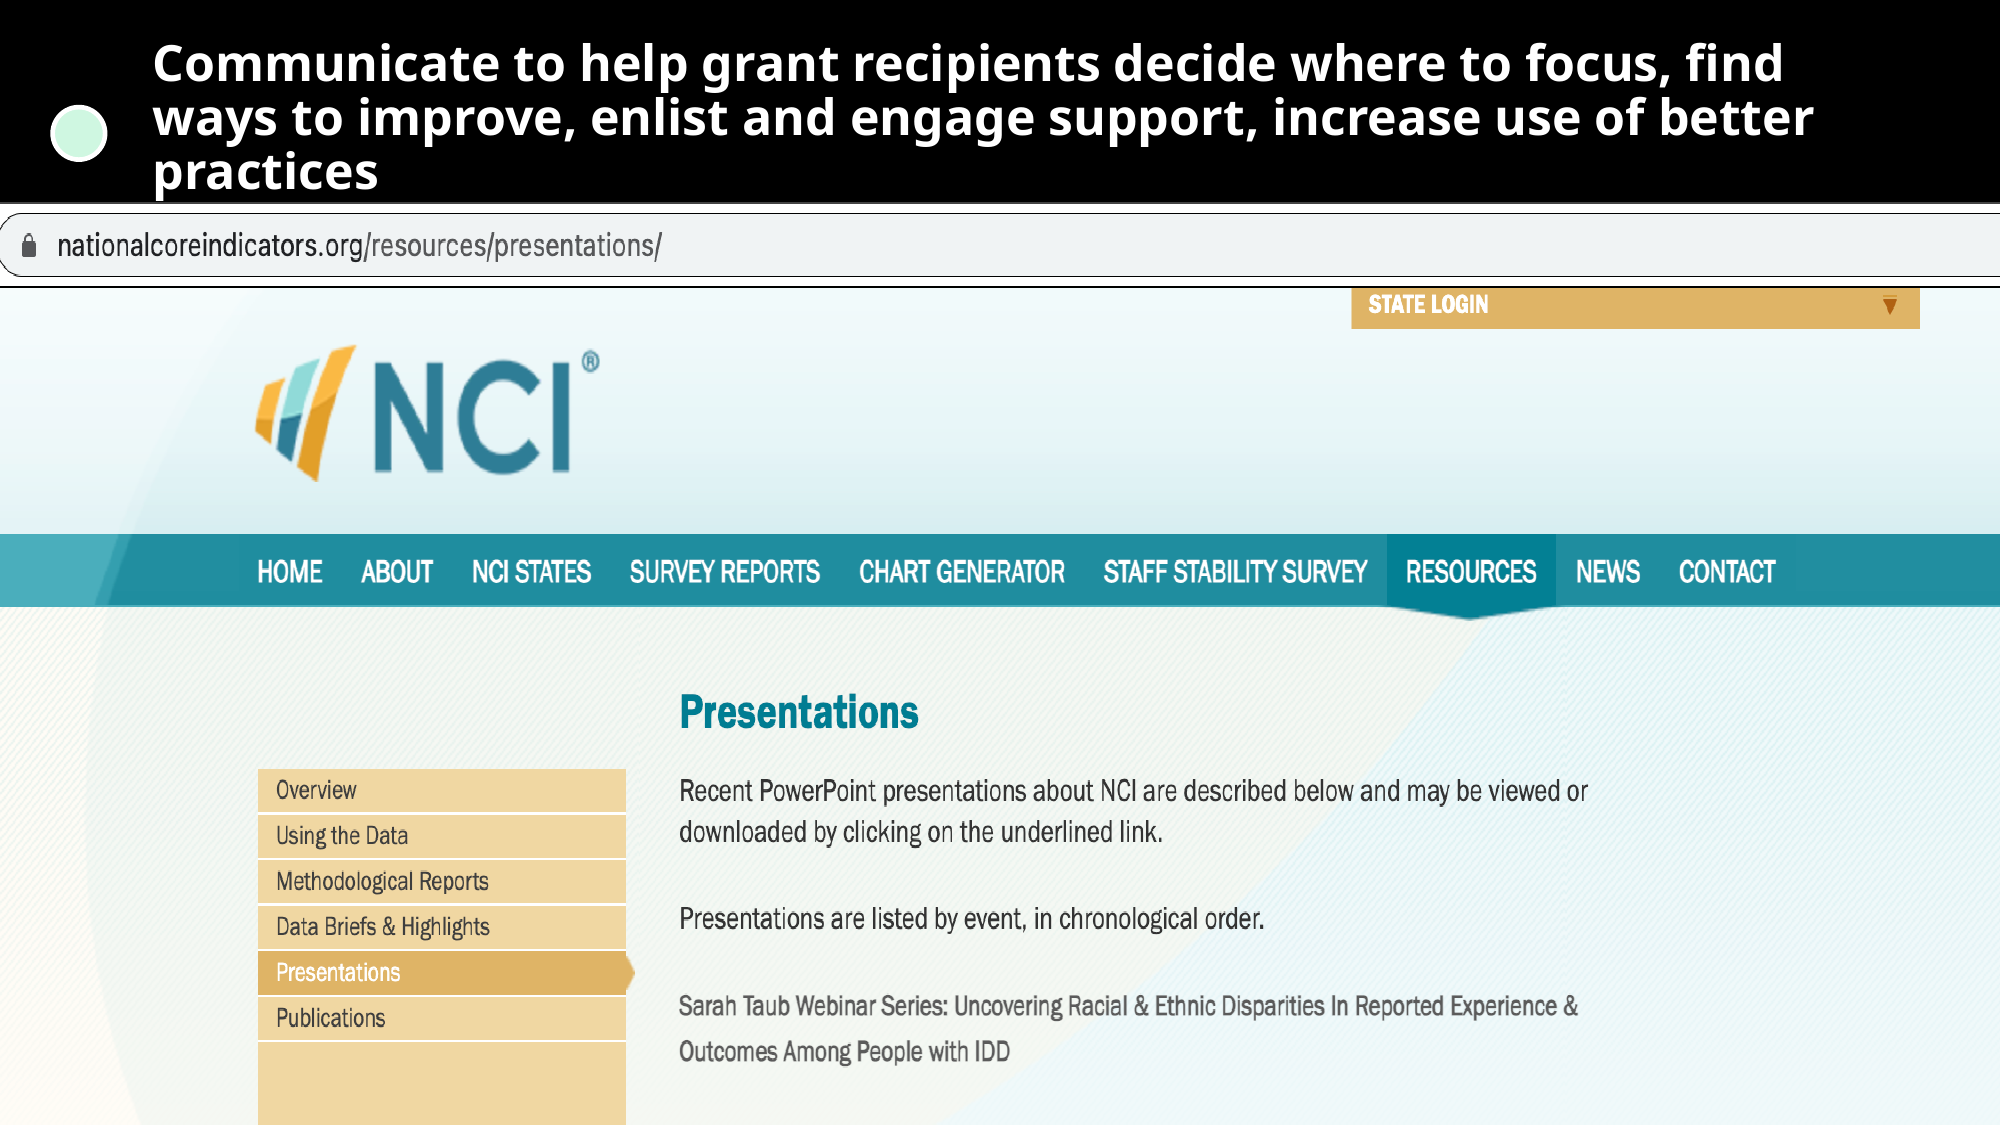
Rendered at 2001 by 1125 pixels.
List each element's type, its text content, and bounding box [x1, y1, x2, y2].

title Communicate to help grant recipients decide where to focus, find ways to improve, enlist and engage support, increase use of better practices [137, 59, 1863, 202]
picture [0, 202, 2000, 1125]
